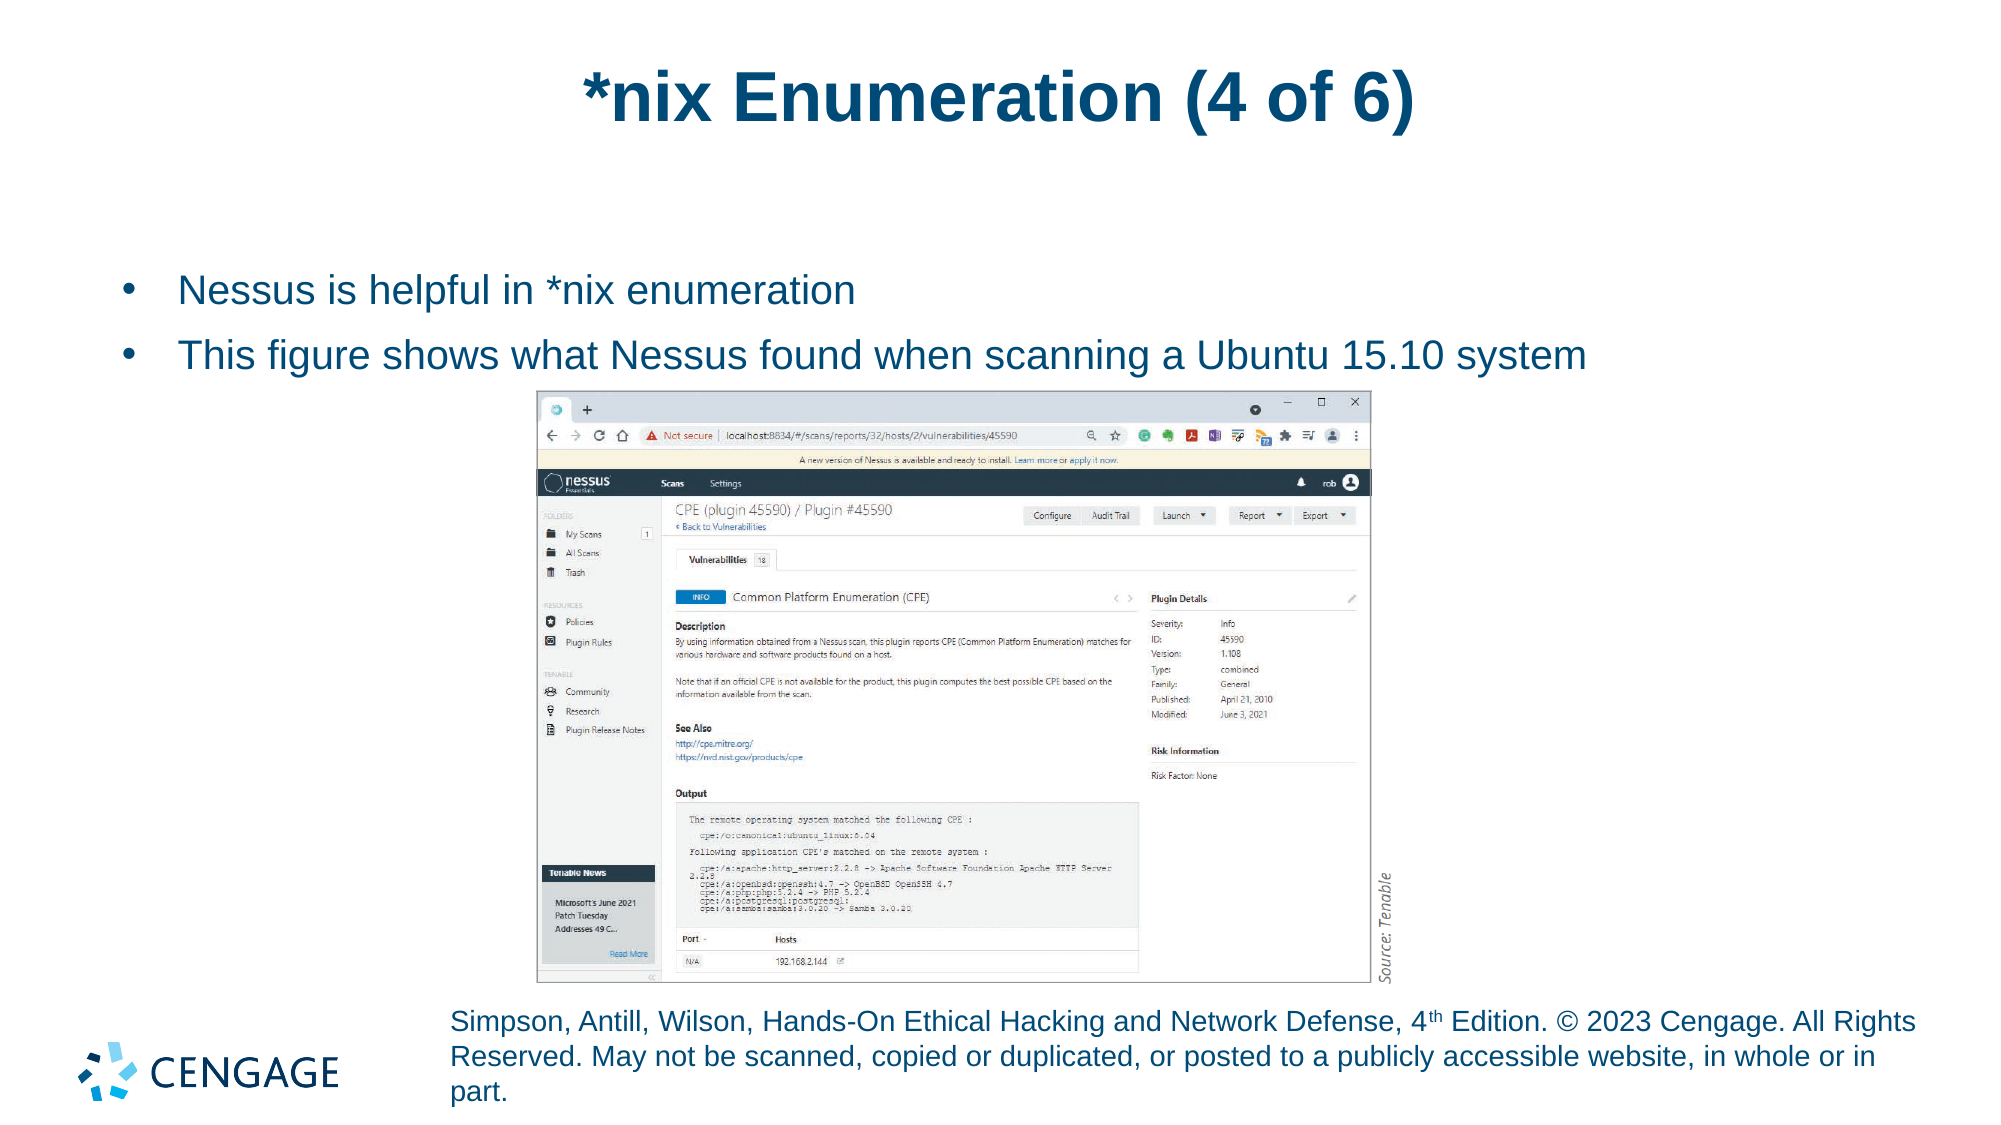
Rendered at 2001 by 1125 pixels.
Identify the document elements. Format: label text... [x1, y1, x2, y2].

picture [78, 1042, 338, 1101]
title *nix Enumeration (4 of 6) [137, 59, 1863, 170]
picture [517, 378, 1403, 994]
list Nessus is helpful in *nix enumeration This figure shows what Nessus found when scanning a Ubuntu 15.10 system [121, 268, 1898, 379]
